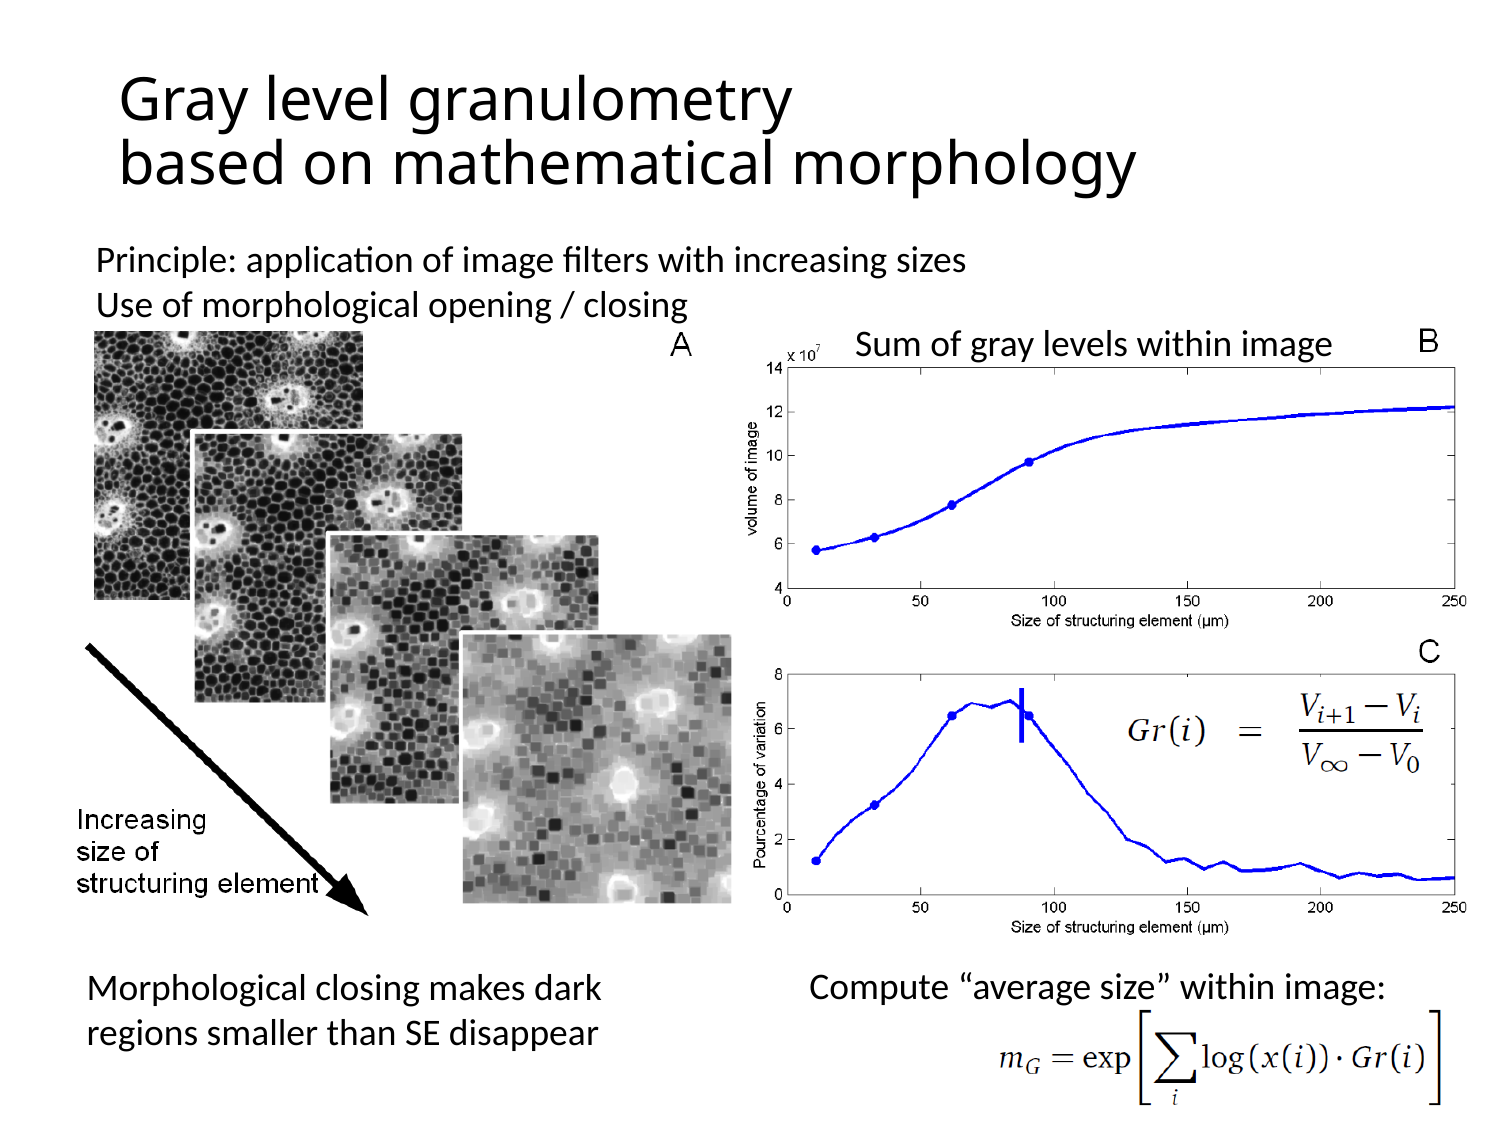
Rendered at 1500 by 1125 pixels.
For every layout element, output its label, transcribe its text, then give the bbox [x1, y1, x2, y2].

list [58, 298, 1473, 972]
text_box Principle: application of image filters with increasing sizes Use of morphological opening / closing [81, 227, 1203, 298]
picture [1118, 677, 1451, 787]
text_box Morphological closing makes dark regions smaller than SE disappear [71, 972, 683, 1106]
title Gray level granulometry based on mathematical morphology [103, 59, 1397, 278]
picture [985, 997, 1451, 1115]
text_box Compute “average size” within image: [794, 972, 1406, 1060]
